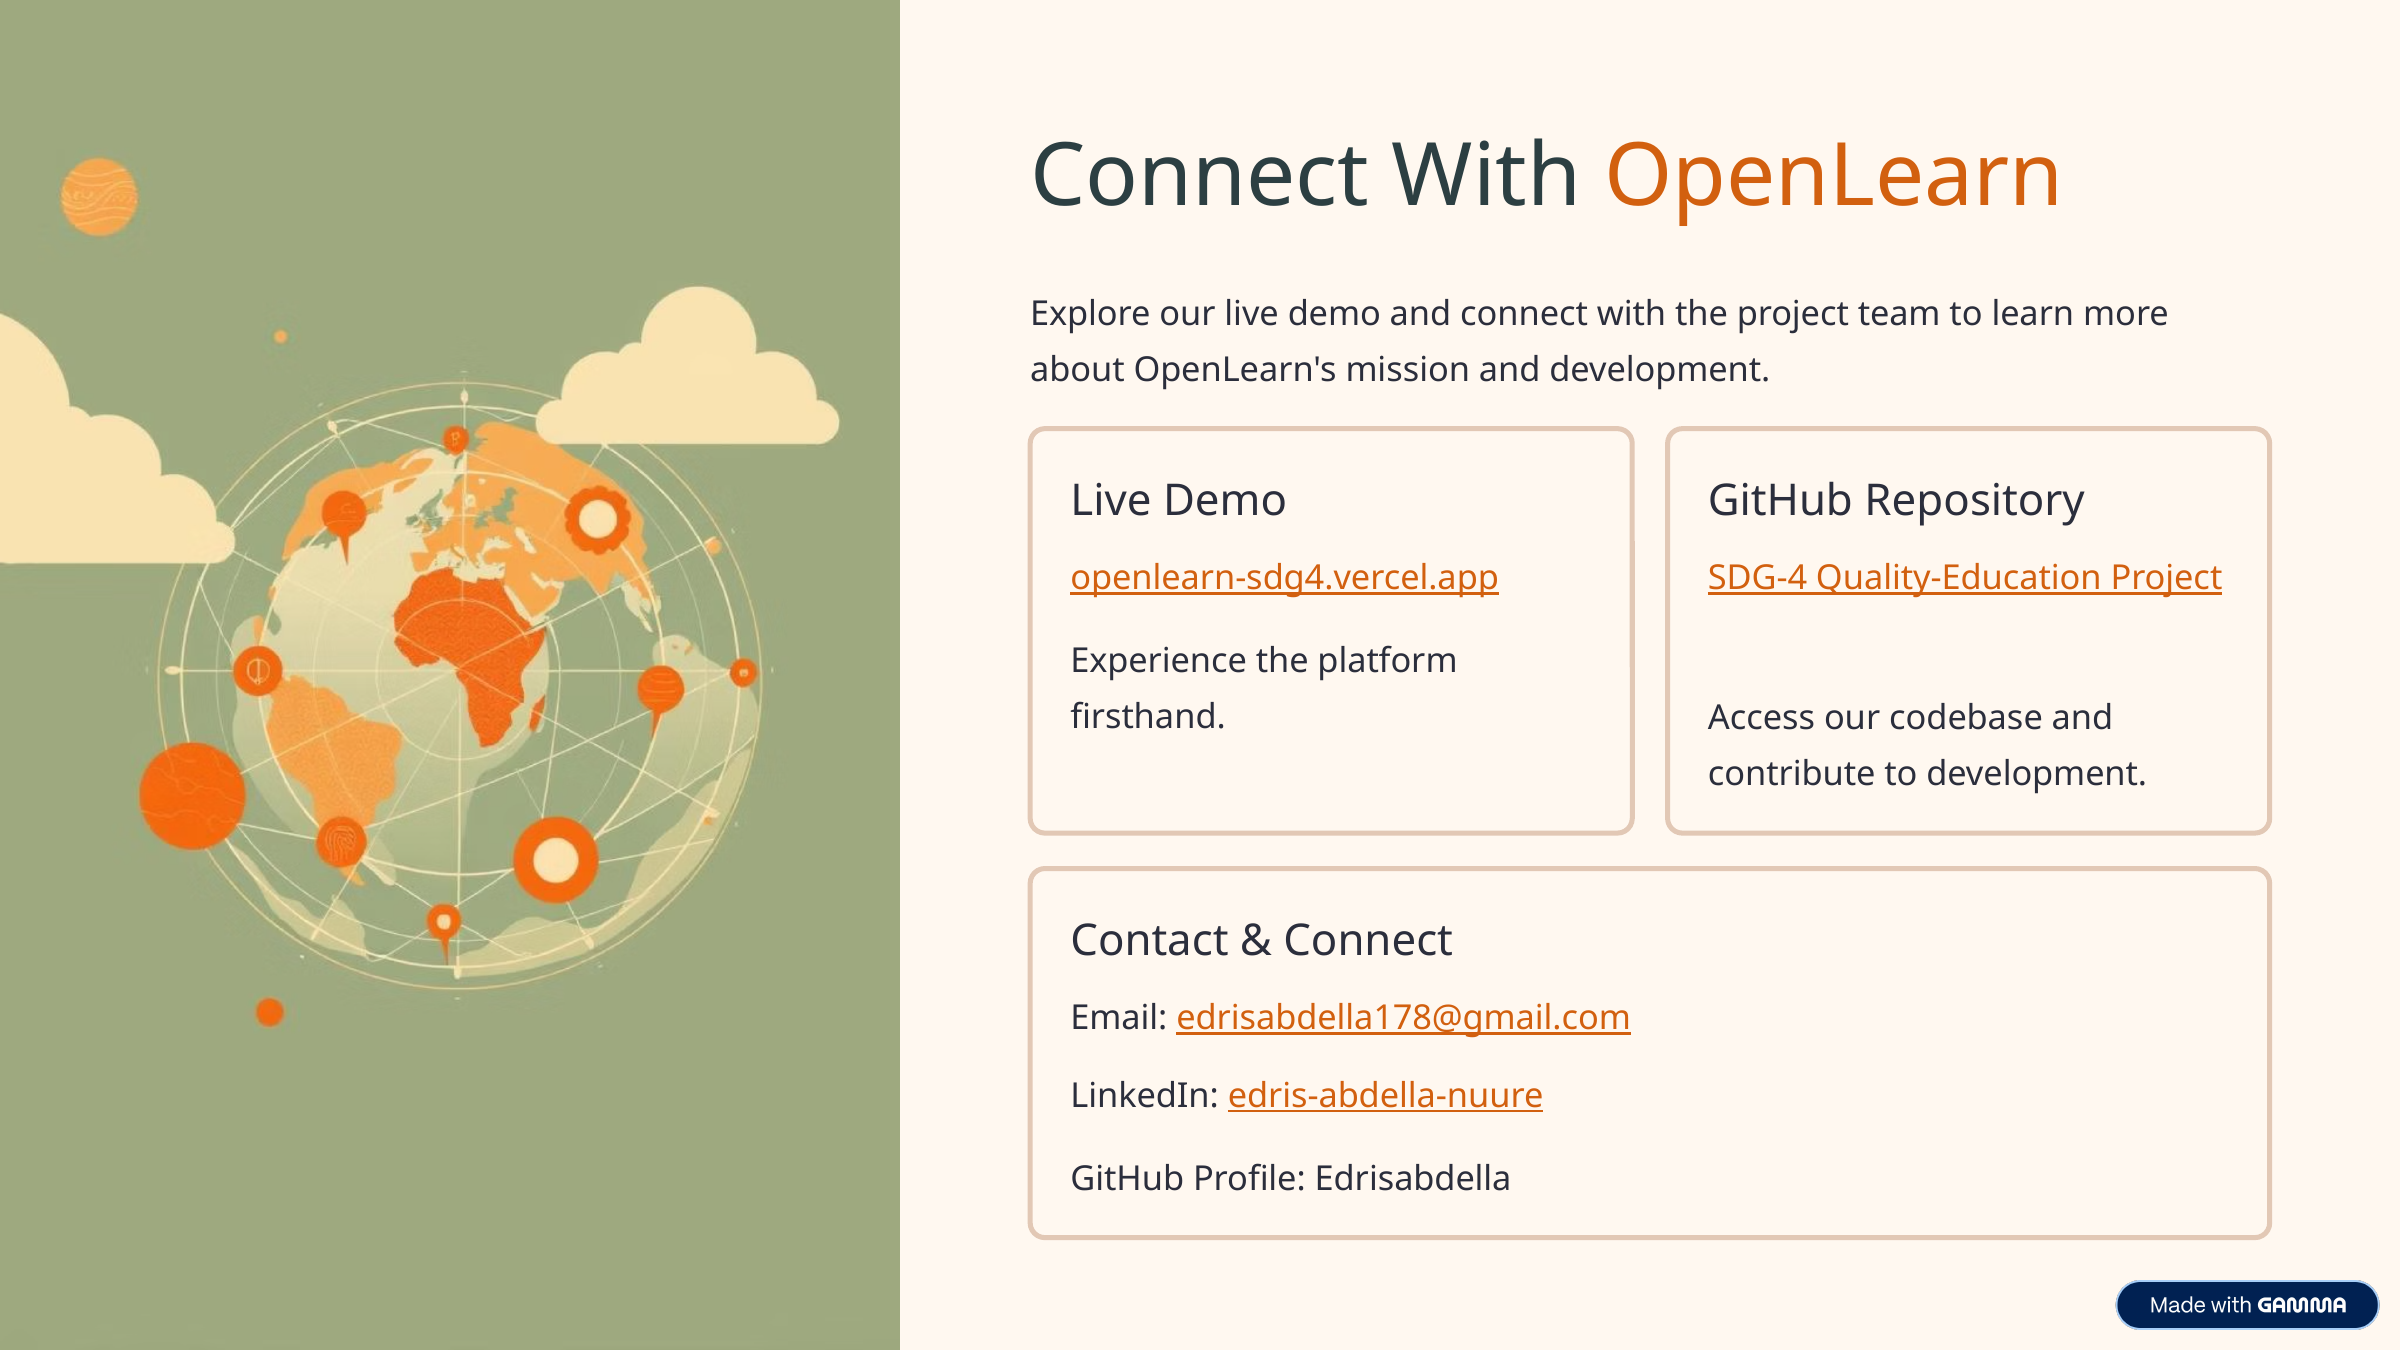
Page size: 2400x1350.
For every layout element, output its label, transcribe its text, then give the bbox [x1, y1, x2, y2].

text_box GitHub Profile: Edrisabdella [1070, 1140, 2230, 1198]
text_box SDG-4 Quality-Education Project [1707, 545, 2230, 659]
text_box Connect With OpenLearn [1030, 112, 2071, 223]
picture [0, 0, 900, 1350]
picture [2106, 1271, 2389, 1339]
text_box [1030, 868, 2270, 1238]
text_box GitHub Repository [1707, 469, 2150, 525]
text_box Experience the platform firsthand. [1070, 623, 1592, 737]
text_box Live Demo [1070, 469, 1513, 525]
text_box openlearn-sdg4.vercel.app [1070, 545, 1592, 602]
text_box [1667, 428, 2270, 834]
text_box Email: edrisabdella178@gmail.com [1070, 985, 2230, 1042]
text_box [1030, 428, 1633, 834]
text_box Contact & Connect [1070, 908, 1513, 965]
text_box Access our codebase and contribute to development. [1707, 679, 2230, 793]
text_box Explore our live demo and connect with the project team to learn more about OpenLearn's mission and development. [1030, 275, 2270, 389]
text_box LinkedIn: edris-abdella-nuure [1070, 1062, 2230, 1120]
